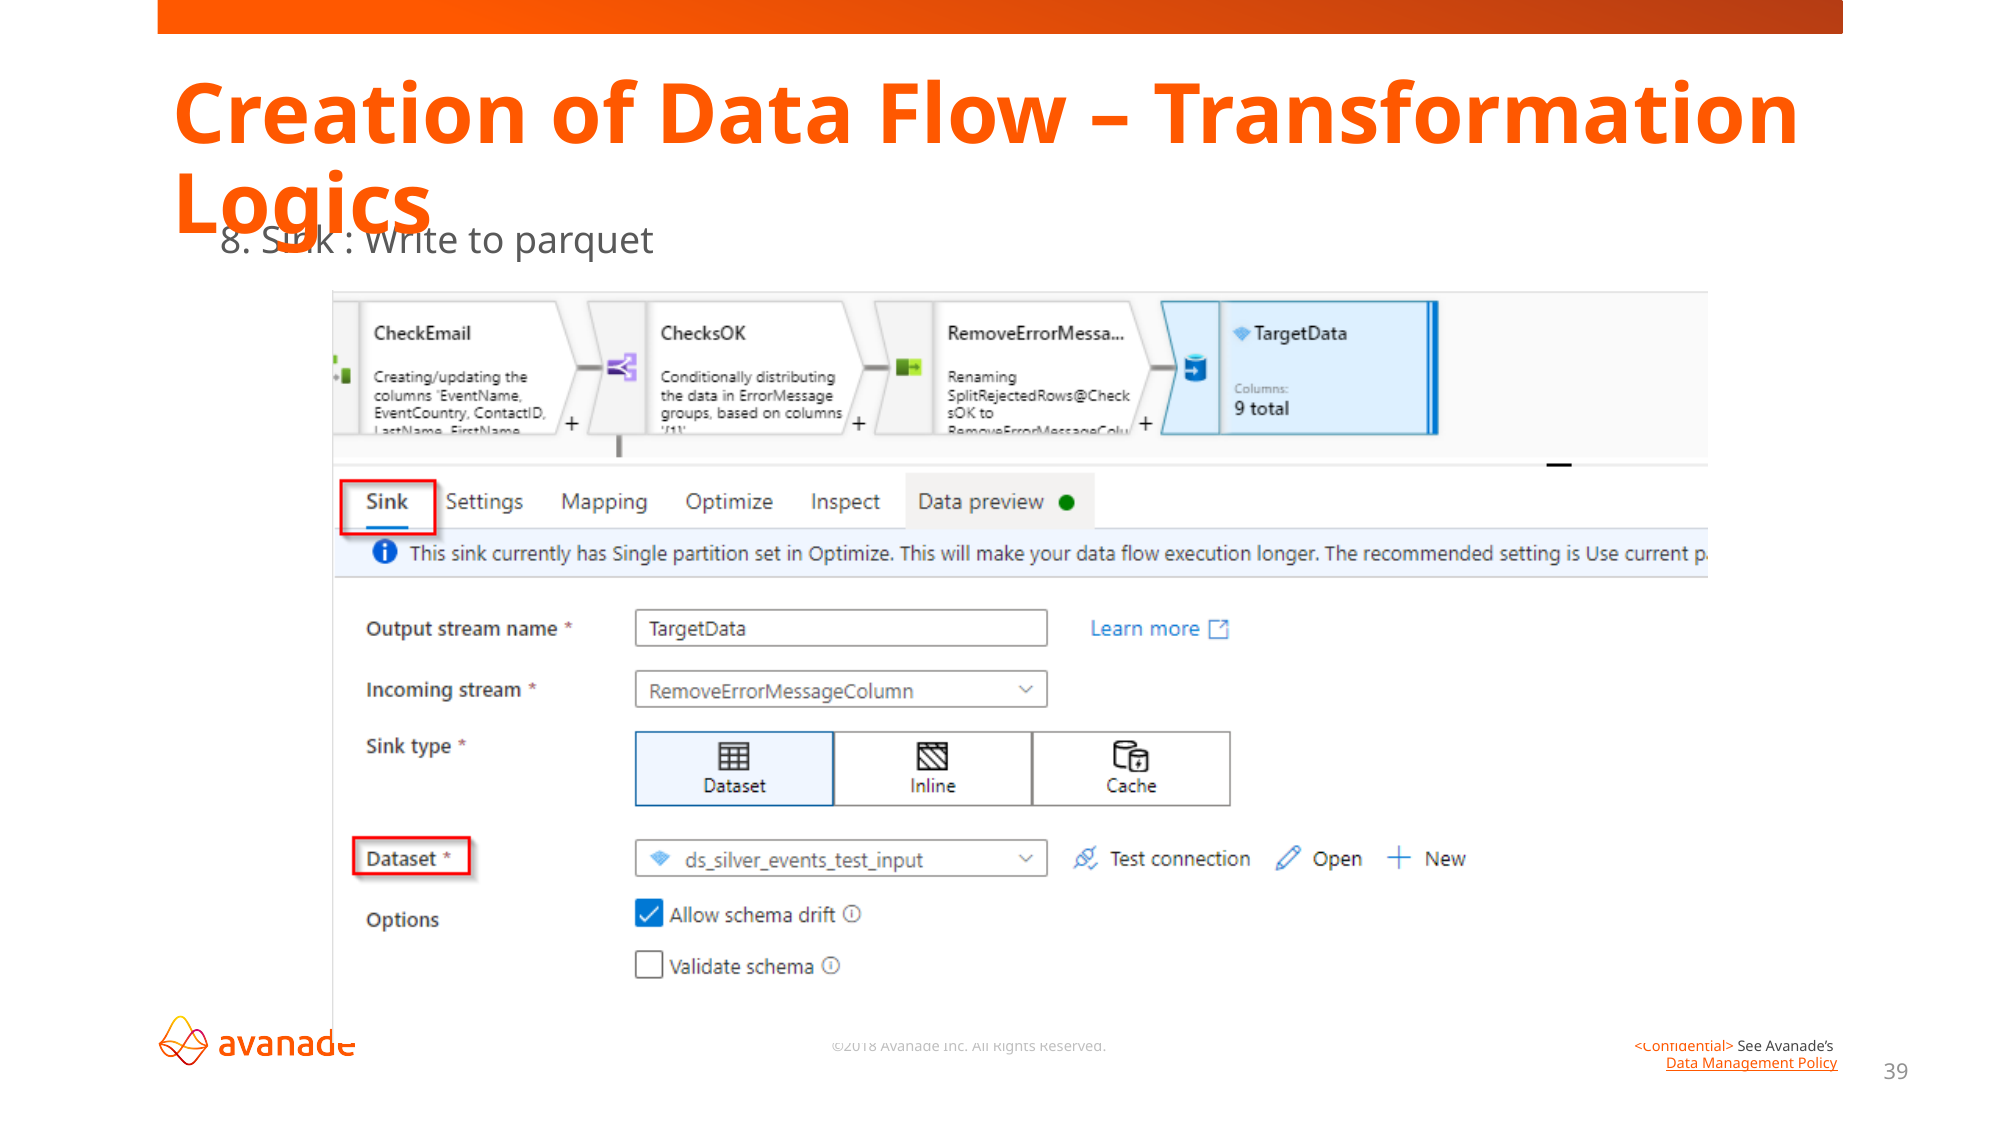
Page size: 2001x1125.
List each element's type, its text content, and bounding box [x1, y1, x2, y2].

picture [138, 290, 1708, 1086]
title Creation of Data Flow – Transformation Logics [157, 64, 1950, 206]
slide_number 39 [1842, 1042, 1924, 1103]
list 8. Sink : Write to parquet [167, 206, 1833, 301]
